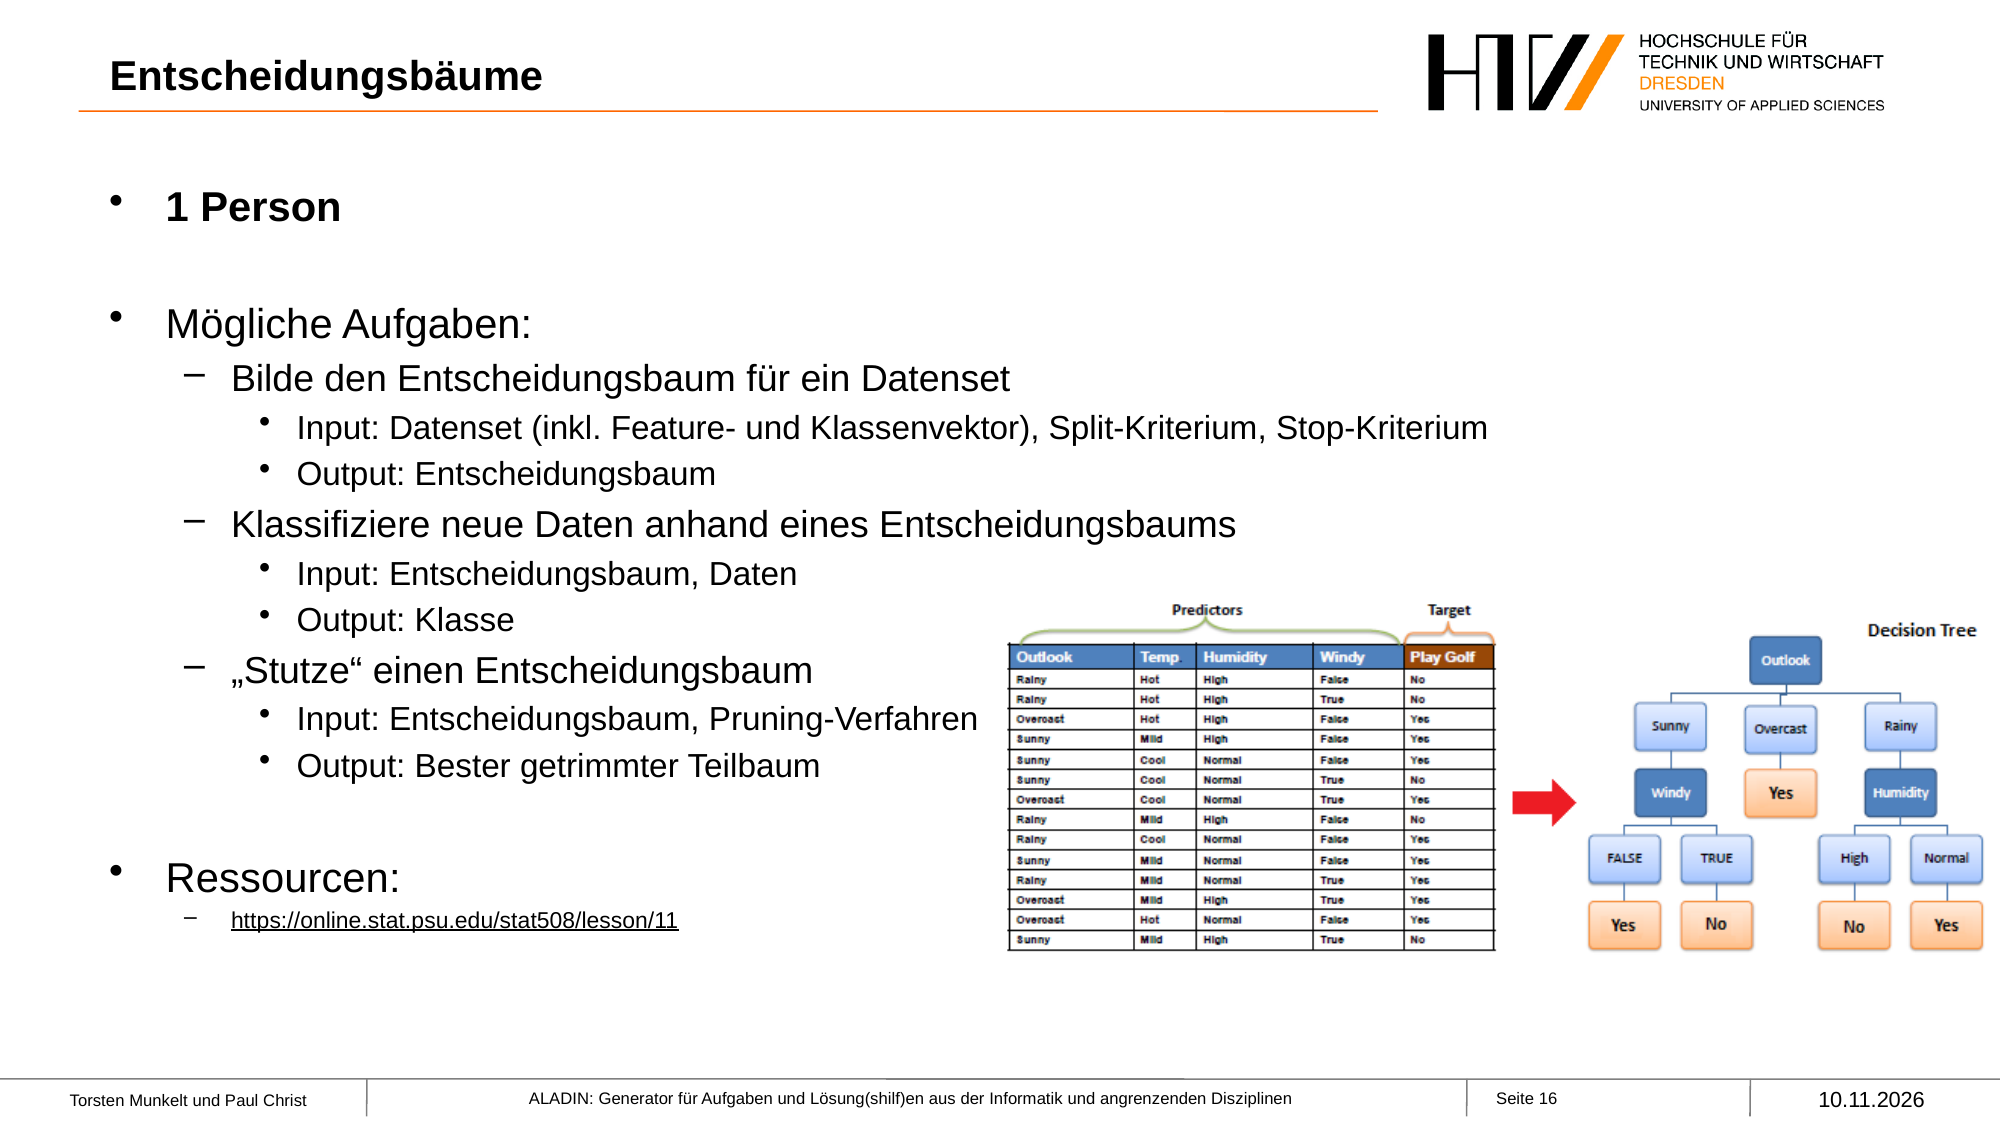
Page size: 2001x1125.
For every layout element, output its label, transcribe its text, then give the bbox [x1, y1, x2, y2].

list 1 Person Mögliche Aufgaben: Bilde den Entscheidungsbaum für ein Datenset Input: Datenset (inkl. Feature- und Klassenvektor), Split-Kriterium, Stop-Kriterium Output: Entscheidungsbaum Klassifiziere neue Daten anhand eines Entscheidungsbaums Input: Entscheidungsbaum, Daten Output: Klasse „Stutze“ einen Entscheidungsbaum Input: Entscheidungsbaum, Pruning-Verfahren Output: Bester getrimmter Teilbaum Ressourcen: https://online.stat.psu.edu/stat508/lesson/11 [94, 172, 1898, 1035]
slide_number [1803, 1080, 1981, 1116]
picture [1003, 597, 2000, 974]
picture [1425, 31, 1887, 111]
title Entscheidungsbäume [94, 29, 1386, 117]
